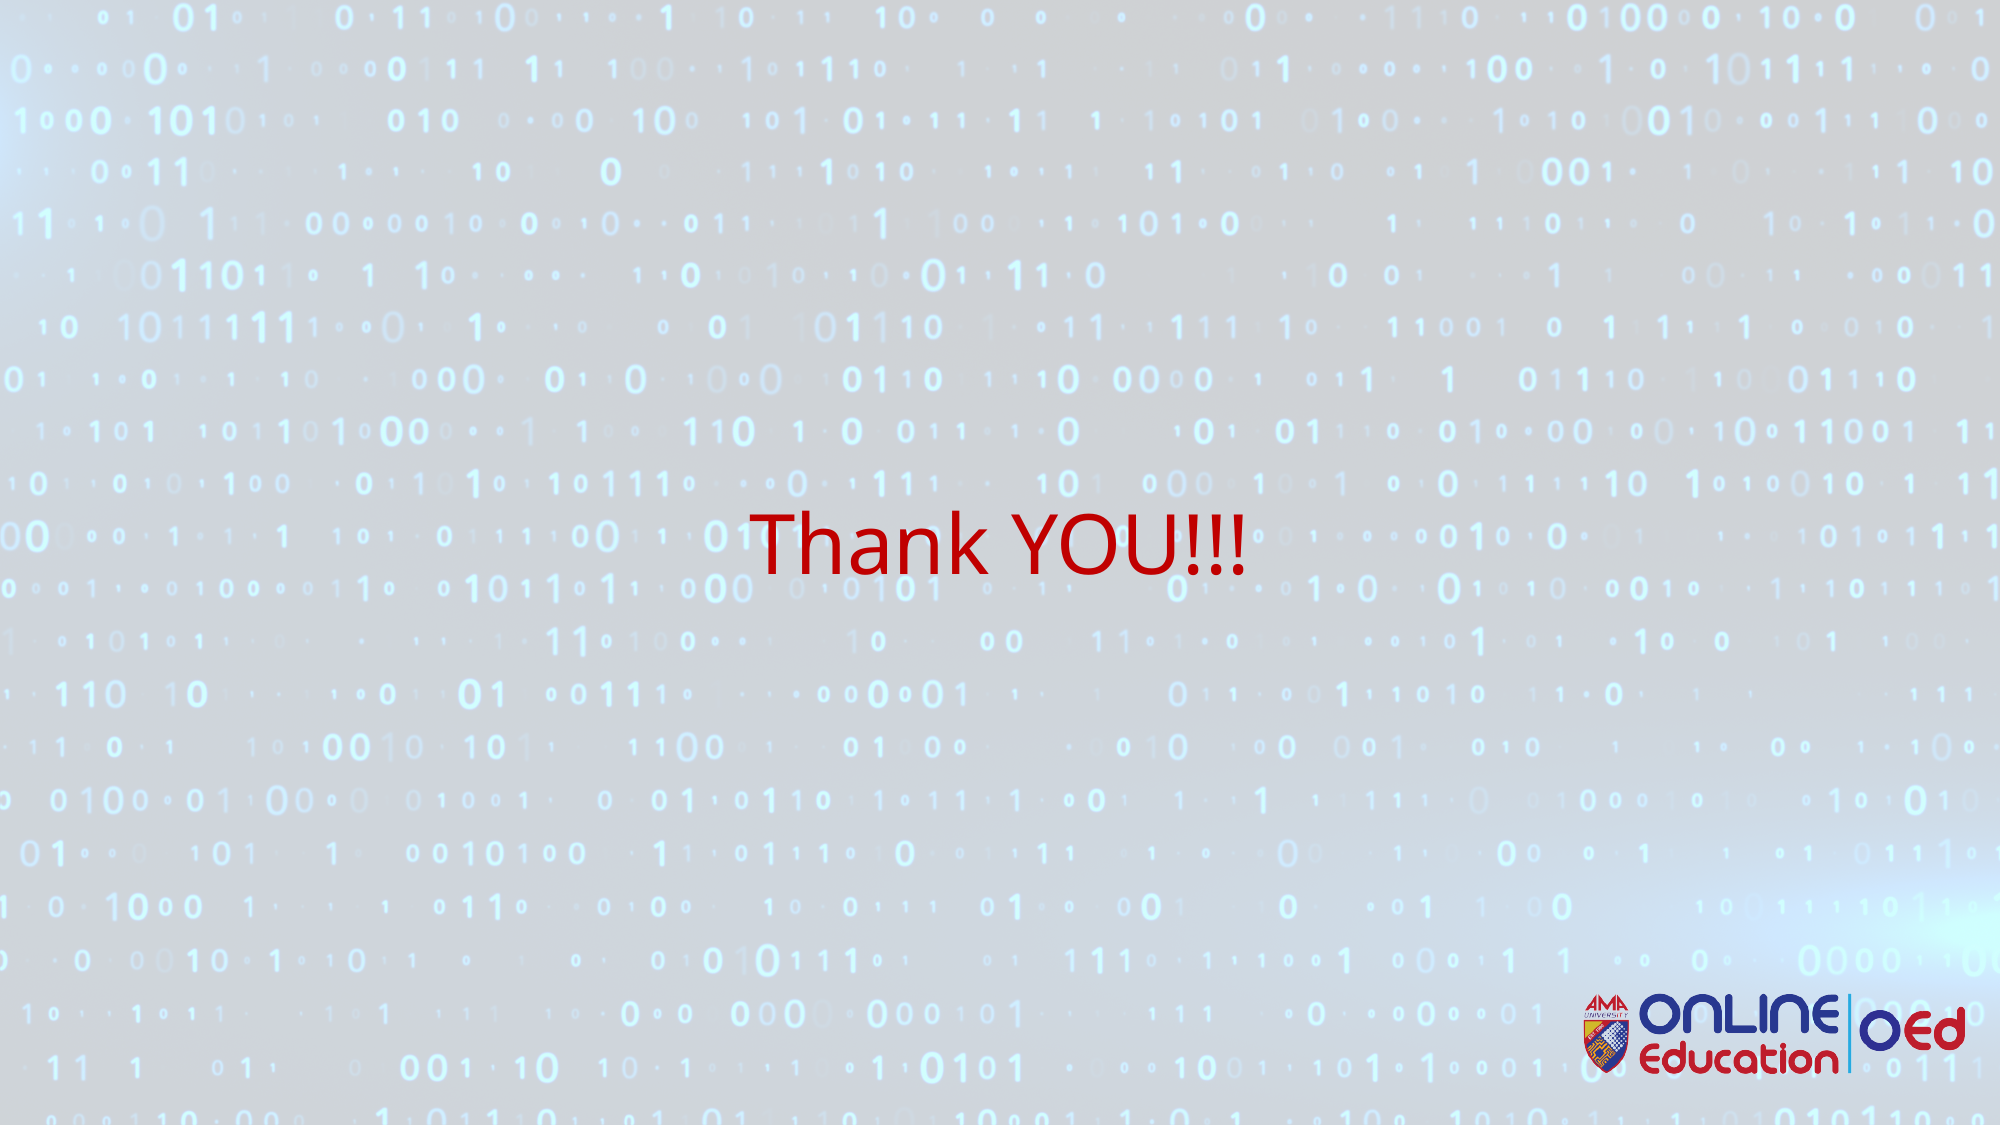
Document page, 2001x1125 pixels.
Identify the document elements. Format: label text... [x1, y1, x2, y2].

title Thank YOU!!! [236, 483, 1764, 600]
picture [1573, 976, 1978, 1093]
